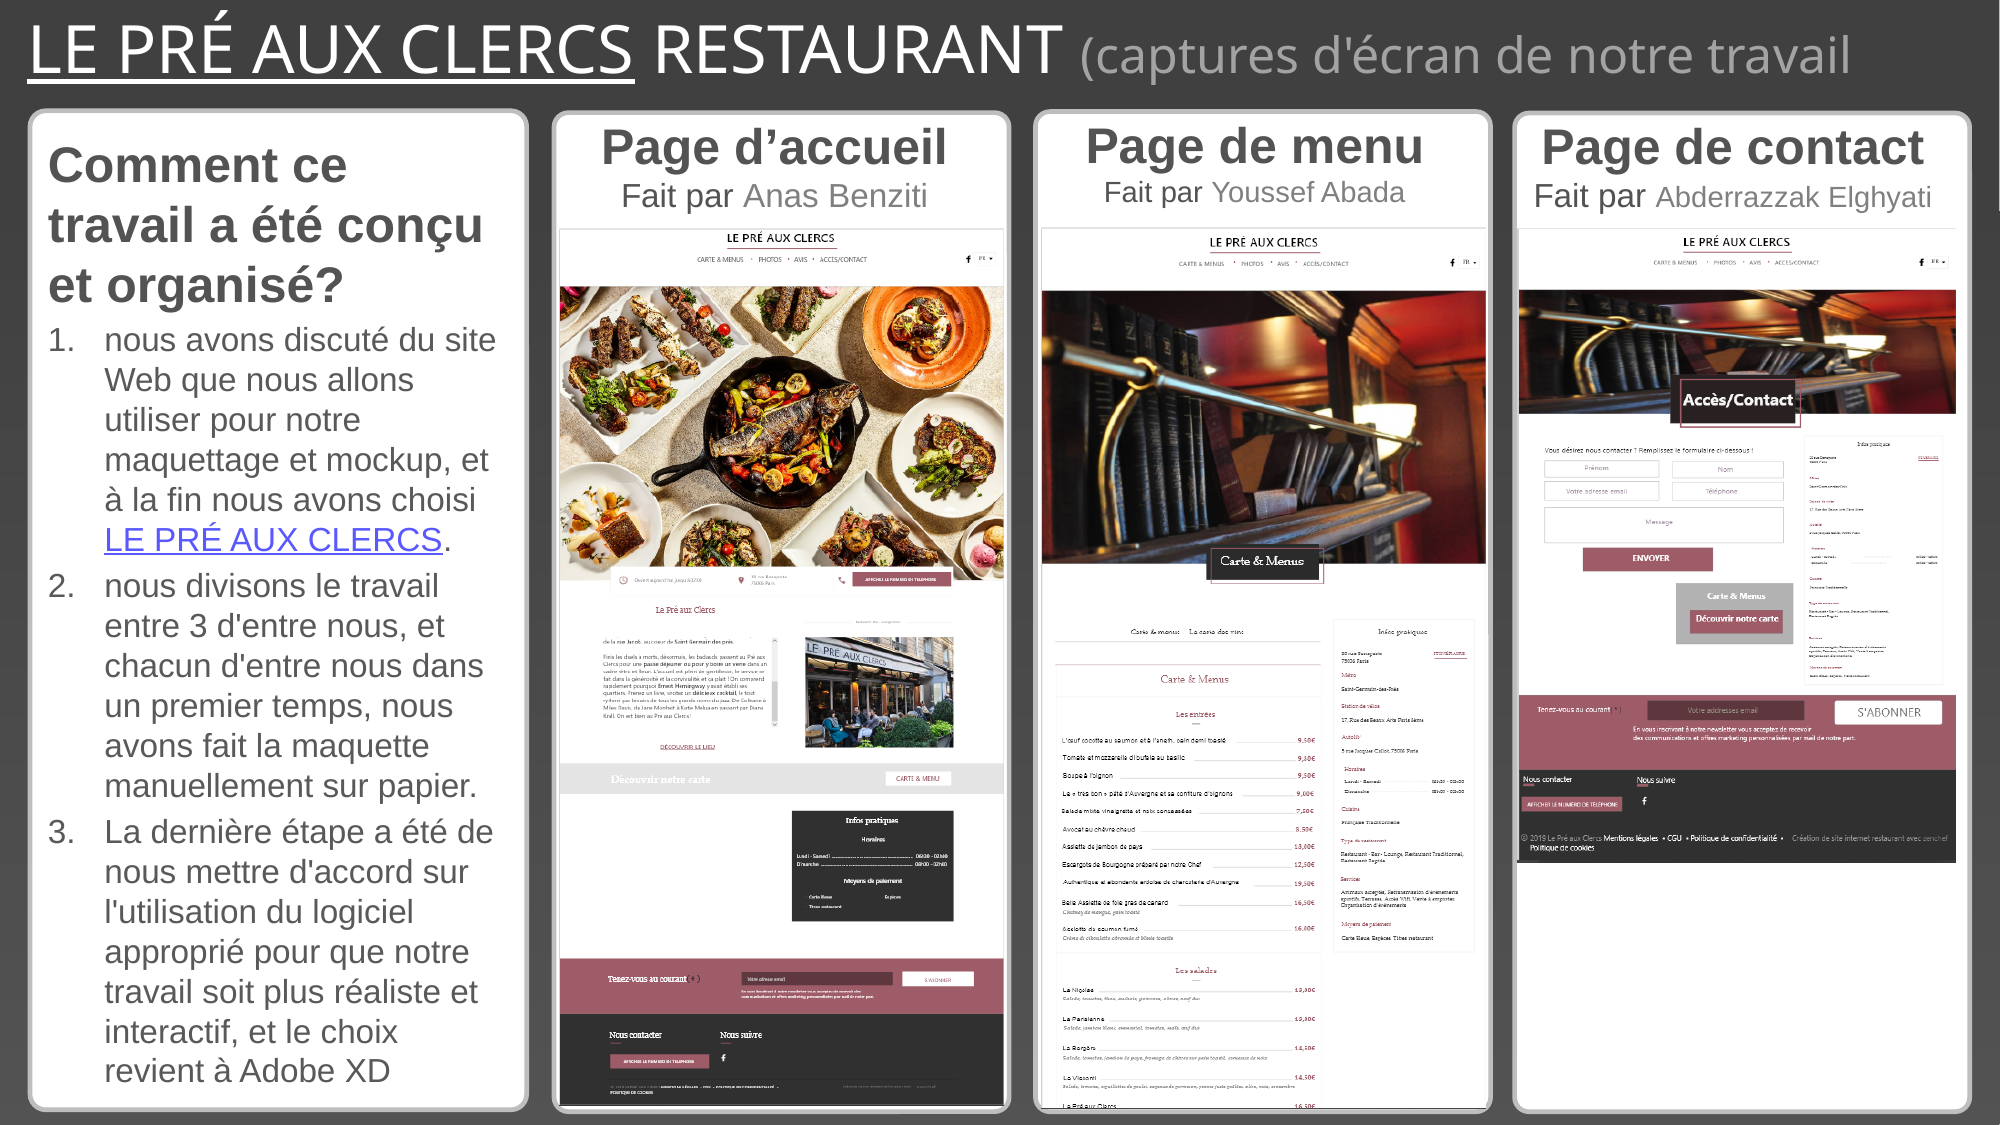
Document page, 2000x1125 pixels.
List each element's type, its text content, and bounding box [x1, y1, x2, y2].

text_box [29, 110, 527, 1111]
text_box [1514, 106, 1970, 1112]
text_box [553, 106, 1010, 1112]
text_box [1035, 105, 1491, 1112]
text_box LE PRÉ AUX CLERCS RESTAURANt (captures d'écran de notre travail d'Adobe XD) [12, 0, 1967, 166]
text_box [0, 0, 2000, 1125]
